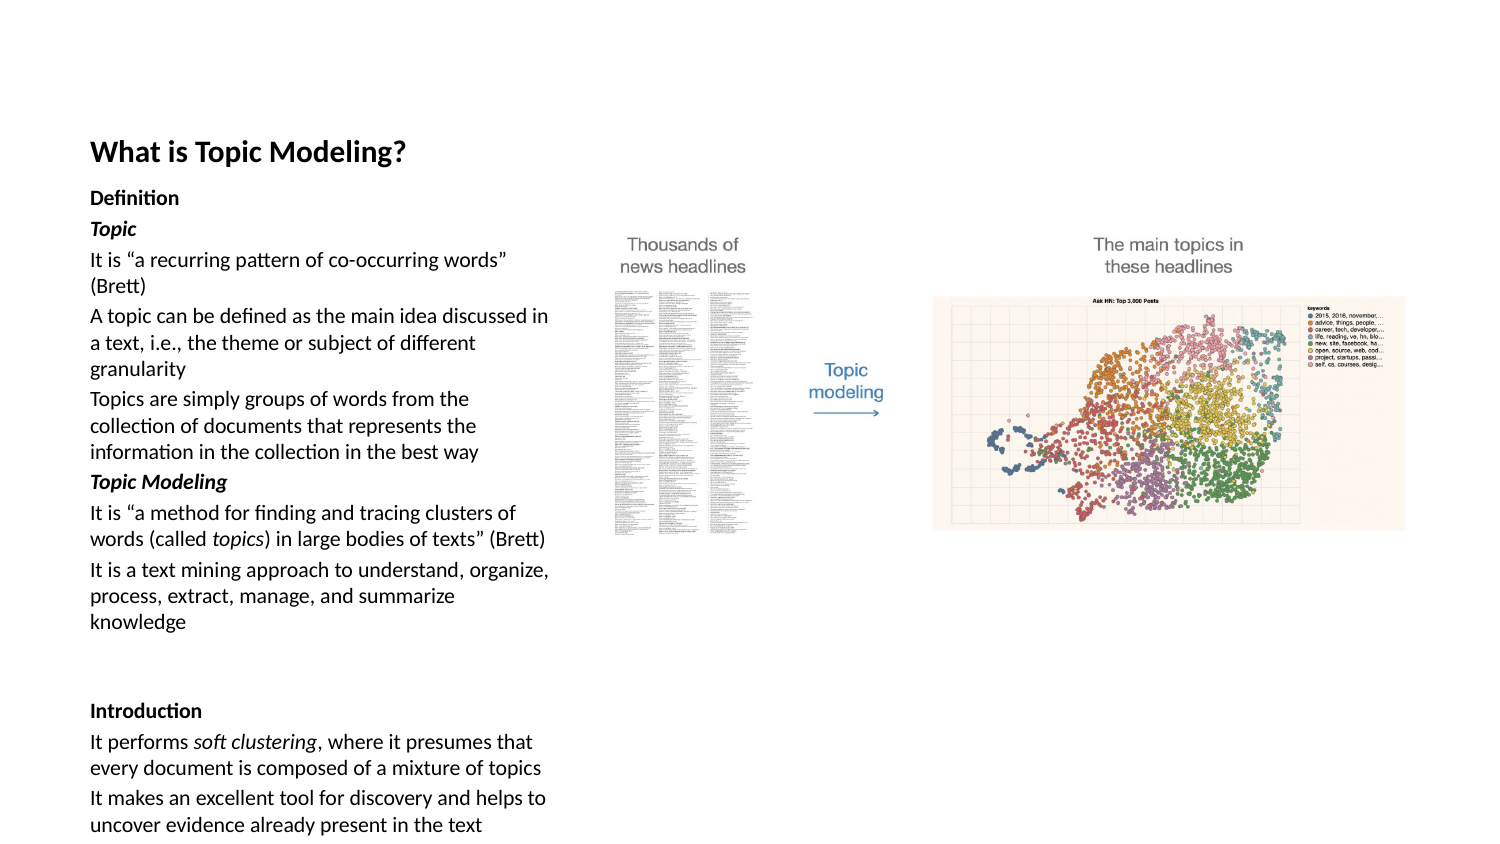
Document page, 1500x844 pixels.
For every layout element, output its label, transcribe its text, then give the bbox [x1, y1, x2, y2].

picture [585, 210, 1424, 574]
title What is Topic Modeling? [75, 33, 569, 176]
list Definition Topic It is “a recurring pattern of co-occurring words” (Brett) A topic can be defined as the main idea discussed in a text, i.e., the theme or subject of different granularity Topics are simply groups of words from the collection of documents that represents the information in the collection in the best way Topic Modeling It is “a method for finding and tracing clusters of words (called topics) in large bodies of texts” (Brett) It is a text mining approach to understand, organize, process, extract, manage, and summarize knowledge Introduction It performs soft clustering, where it presumes that every document is composed of a mixture of topics It makes an excellent tool for discovery and helps to uncover evidence already present in the text It has been called an act of reading tea leaves (Chang et al., 2009) or the process of highlighting words (Brett) based on their topics It is based on statistical and machine learning techniques to mine meaningful information from a vast corpus of unstructured data and is used to mine document’s content There are no machine-readable annotations that can tell the topic modeling programs about the semantic meaning of the words in the text Some Important Concepts Bags of Words TDM It represents terms as a table or matrix of numbers for a given corpus In TDM, terms are represented as rows and documents as columns for a corpus where the number of occurrences of terms in the document is entered in the boxes DTM It represents terms as a table or matrix of numbers for a given corpus It is a transposition of TDM In DTM, each document is a row, and each word is the column TF-IDF It evaluates the relevancy of a term for a document in a corpus and is the most popular weighting scheme in information retrieval (IR) The term weighting is popularly used in IR and supervised machine learning tasks like text classification It makes a list of more discriminative terms than others and assigns a weight to each highly occurring term What Happens in Topic Modeling? [75, 176, 569, 754]
